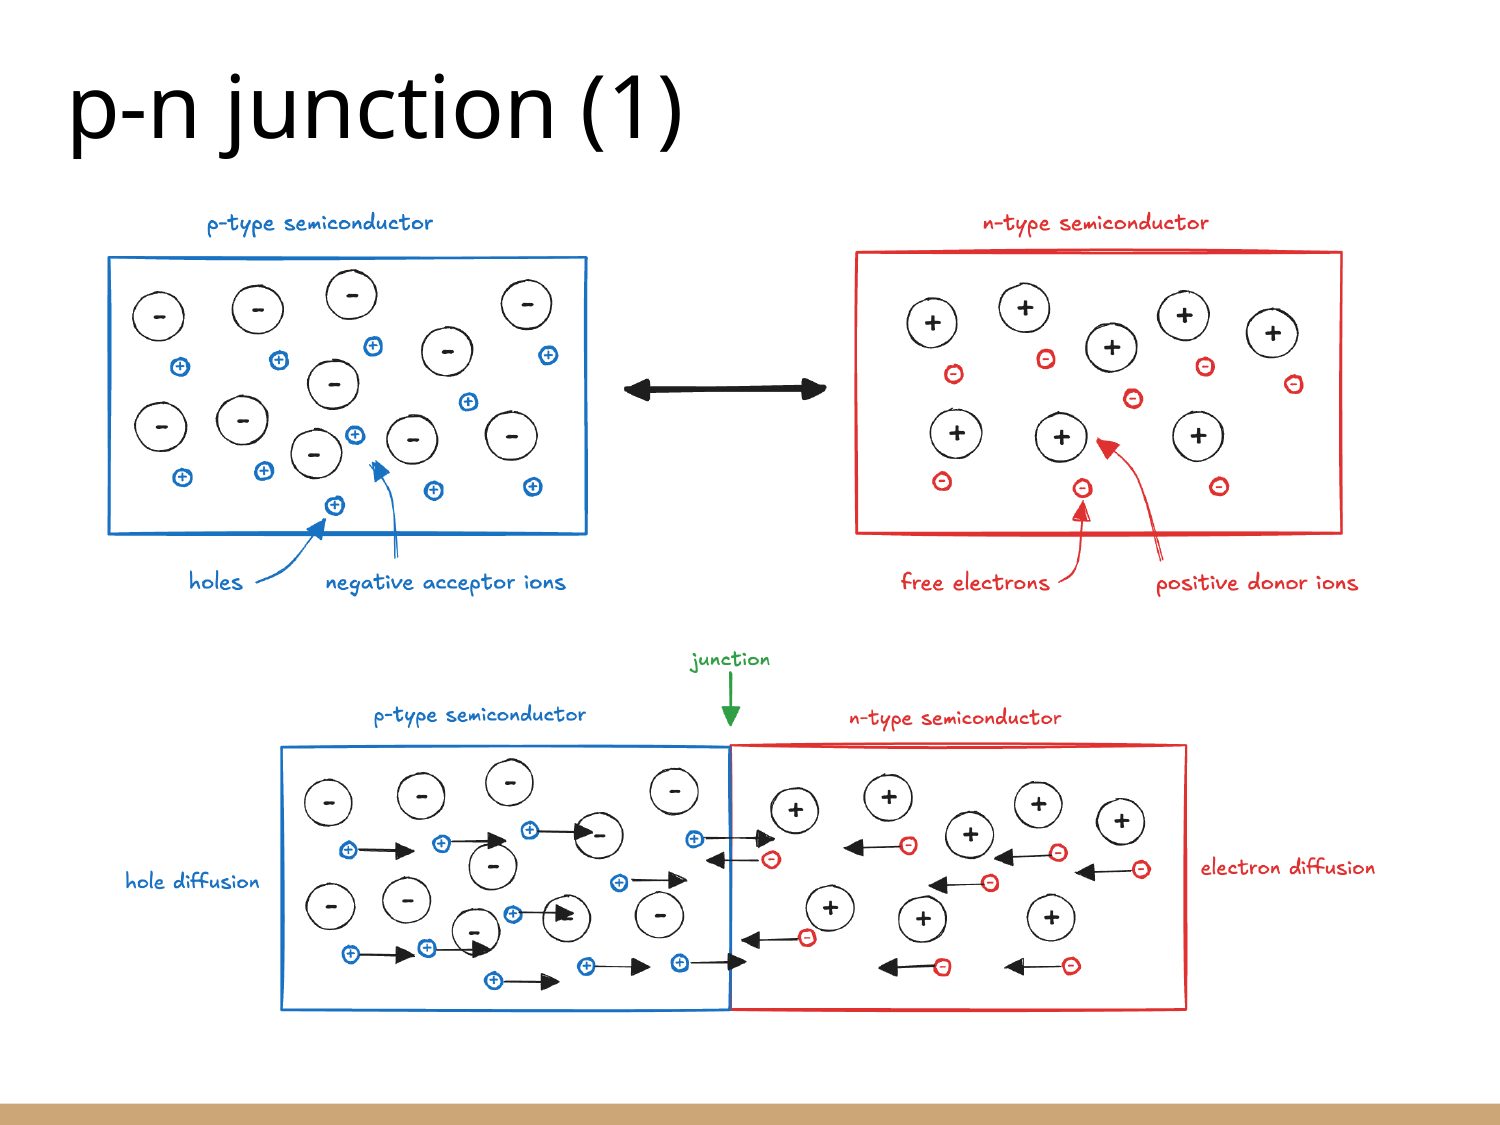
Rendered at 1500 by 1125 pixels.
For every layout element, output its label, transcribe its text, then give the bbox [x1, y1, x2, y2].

title p-n junction (1) [51, 69, 1449, 172]
picture [112, 634, 1388, 1022]
picture [94, 196, 1371, 610]
